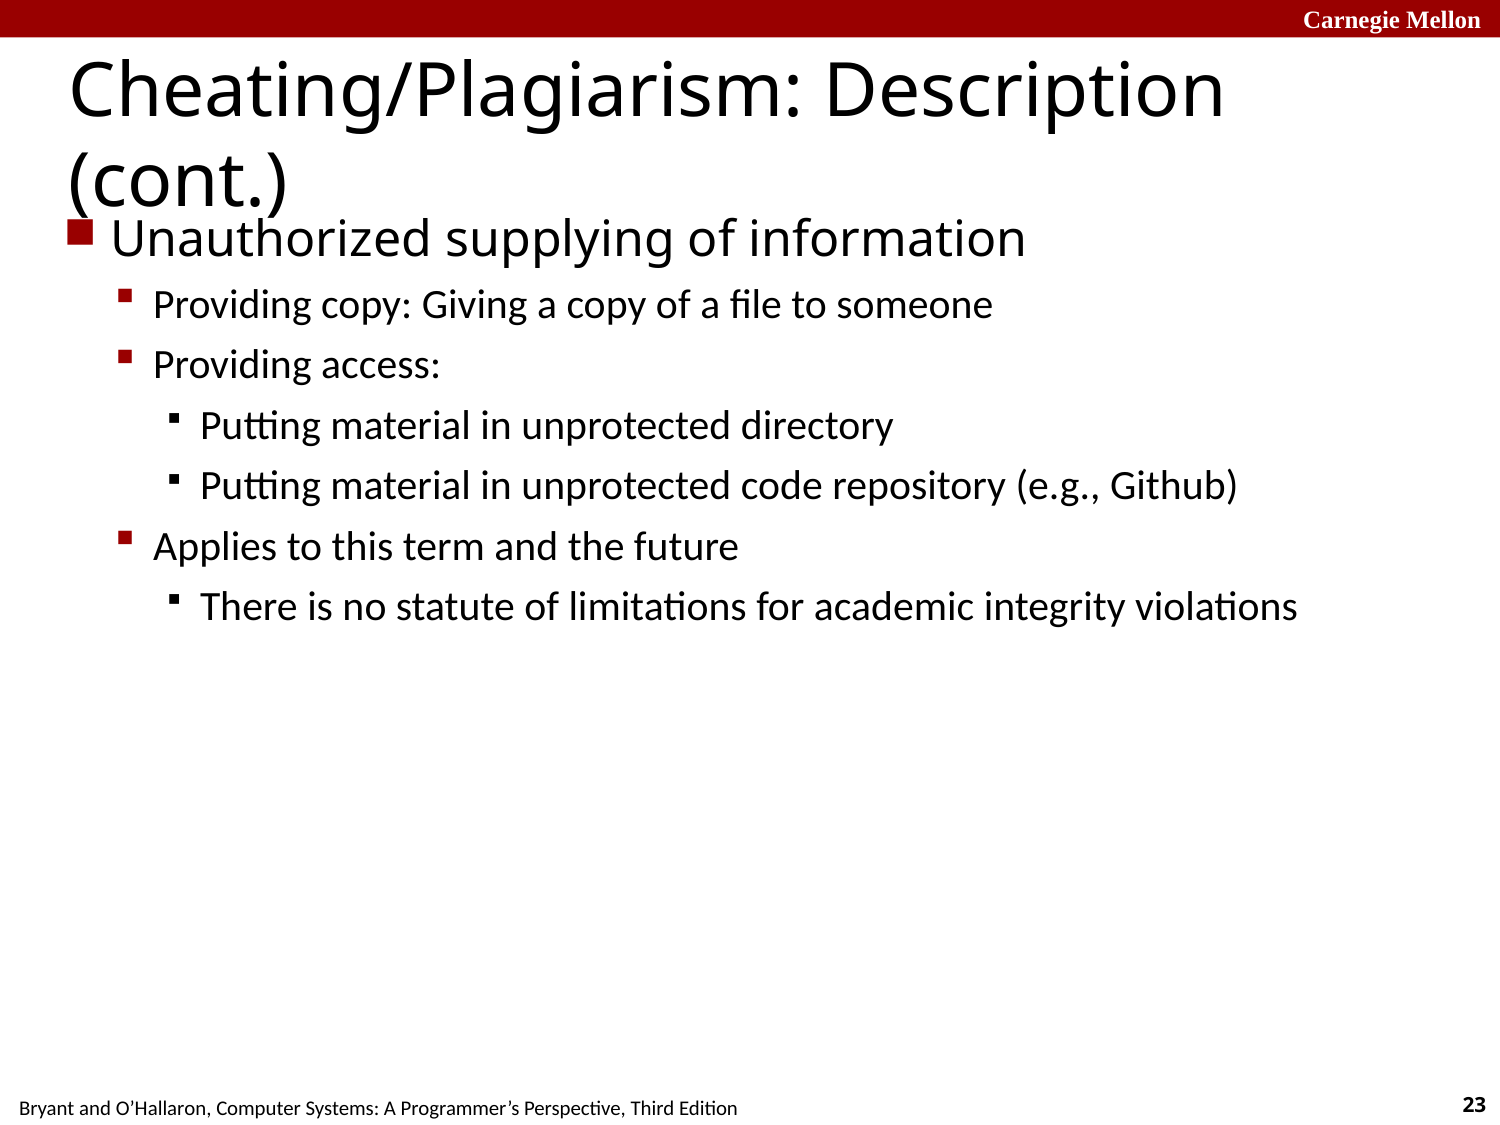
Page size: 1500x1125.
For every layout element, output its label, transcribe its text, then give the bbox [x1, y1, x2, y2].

title Cheating/Plagiarism: Description (cont.) [62, 41, 1438, 199]
list Unauthorized supplying of information Providing copy: Giving a copy of a file to someone Providing access: Putting material in unprotected directory Putting material in unprotected code repository (e.g., Github) Applies to this term and the future There is no statute of limitations for academic integrity violations [62, 199, 1438, 1088]
